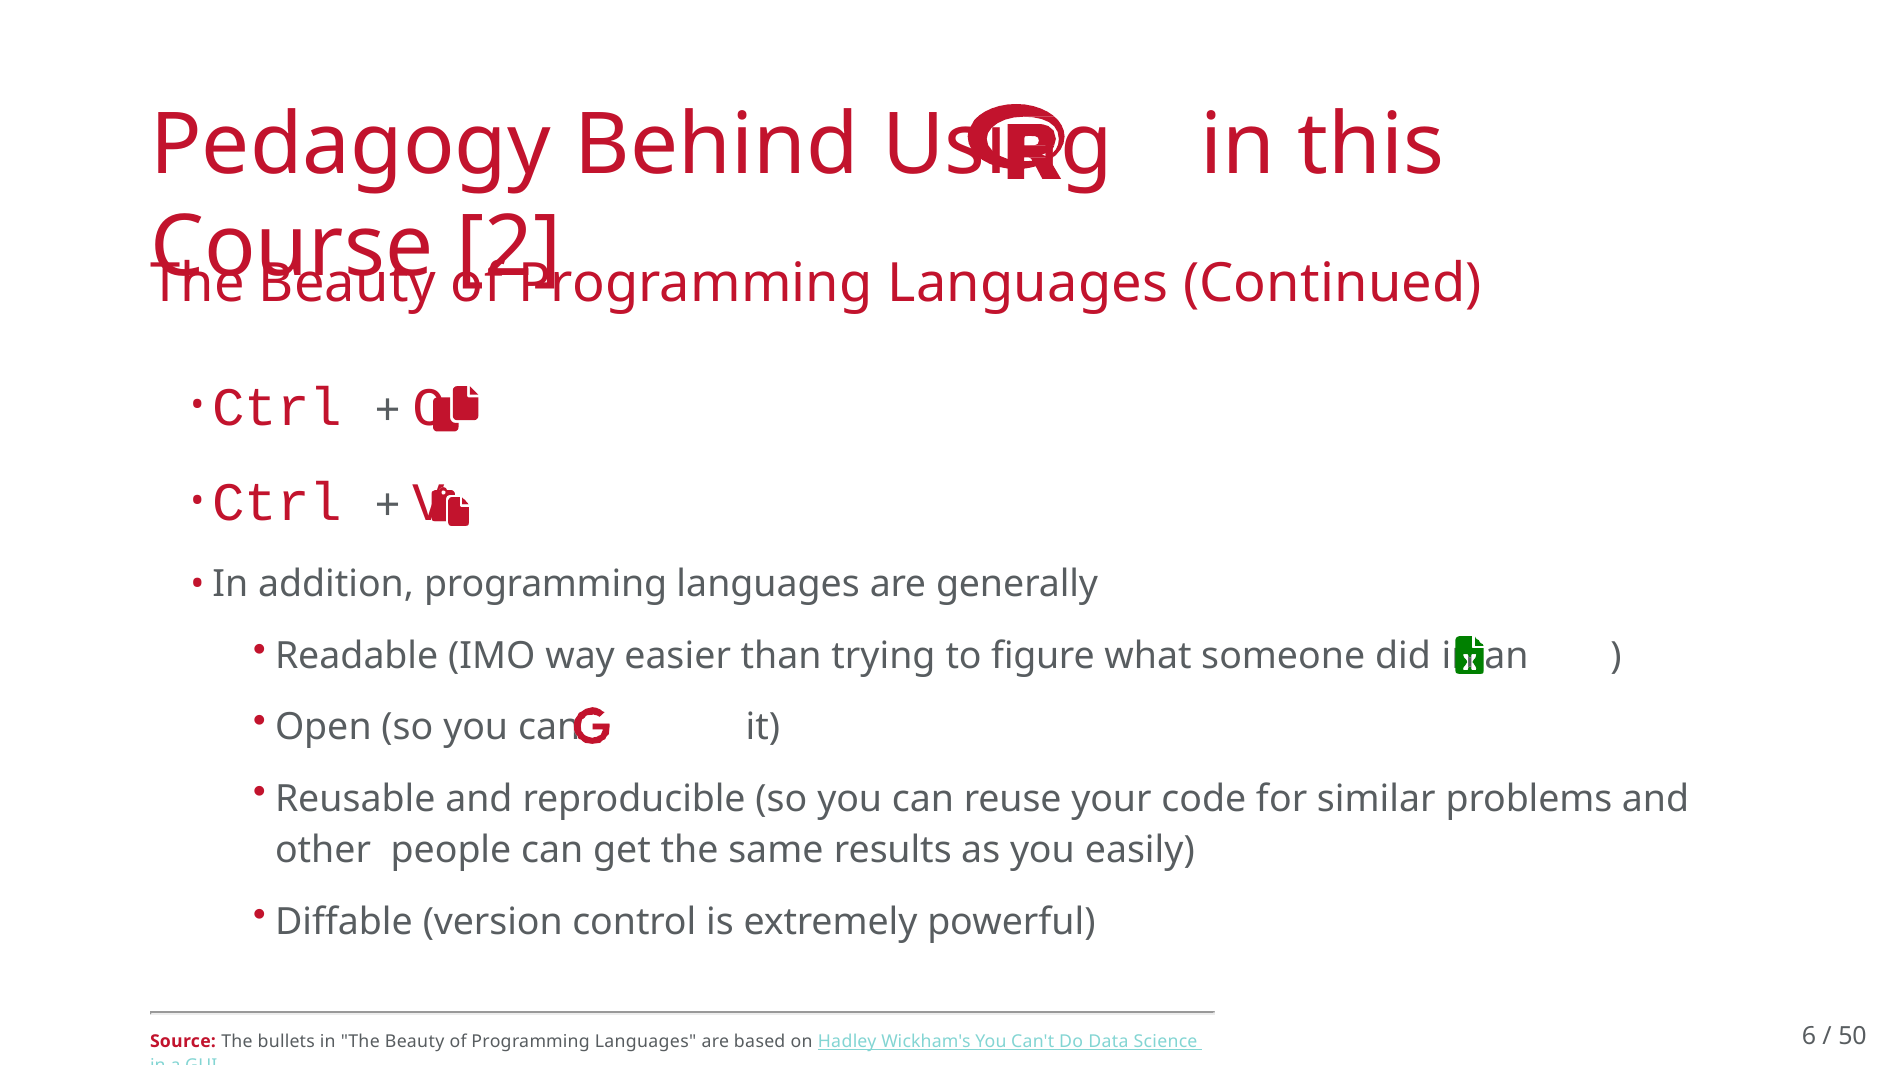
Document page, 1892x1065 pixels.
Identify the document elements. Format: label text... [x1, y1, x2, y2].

text_box 6 / 50 [1799, 1017, 1869, 1050]
text_box [1455, 636, 1484, 674]
text_box [573, 707, 610, 744]
text_box [433, 397, 459, 432]
text_box The Beauty of Programming Languages (Continued) Ctrl + C Ctrl + V In addition, programming languages are generally Readable (IMO way easier than trying to figure what someone did in an ) Open (so you can it) Reusable and reproducible (so you can reuse your code for similar problems and other people can get the same results as you easily) Diffable (version control is extremely powerful) [147, 244, 1708, 942]
text_box Source: The bullets in "The Beauty of Programming Languages" are based on Hadley Wickham's You Can't Do Data Science in a GUI [147, 1026, 1218, 1065]
title Pedagogy Behind Using in this Course [2] [147, 85, 1658, 244]
text_box [452, 386, 479, 421]
text_box [431, 487, 469, 526]
text_box [967, 103, 1065, 179]
